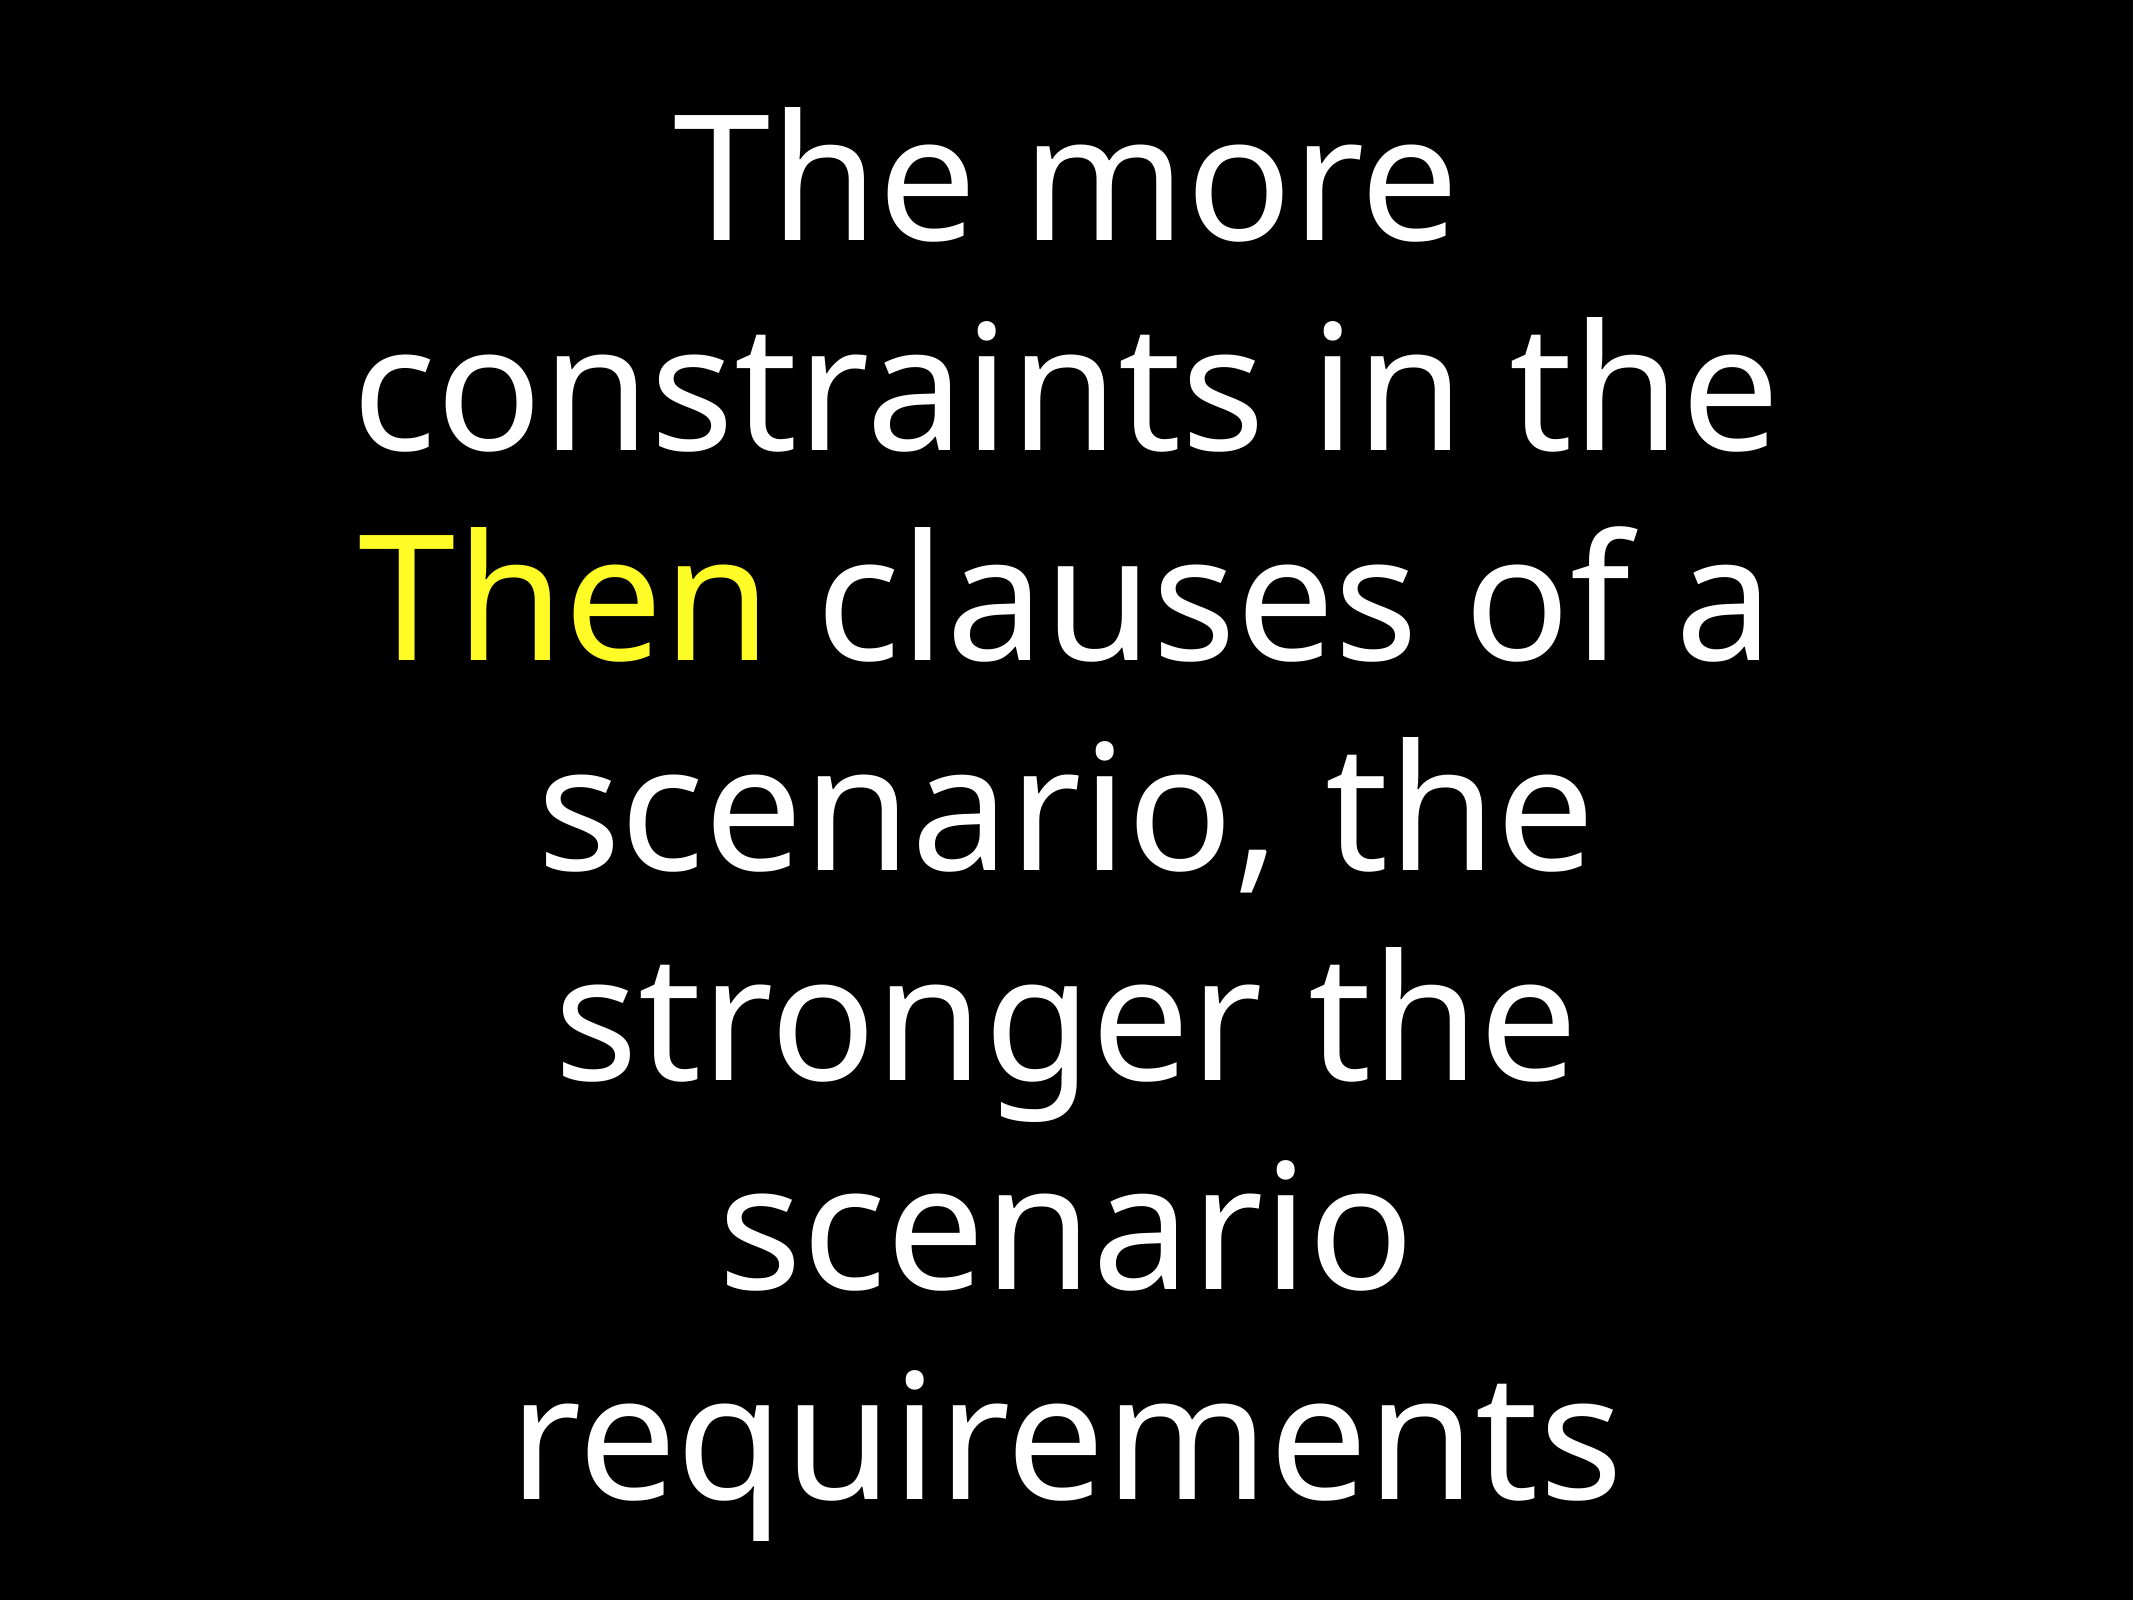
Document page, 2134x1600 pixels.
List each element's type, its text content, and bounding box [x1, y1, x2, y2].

title The more constraints in the Then clauses of a scenario, the stronger the scenario requirements [207, 249, 1926, 1351]
